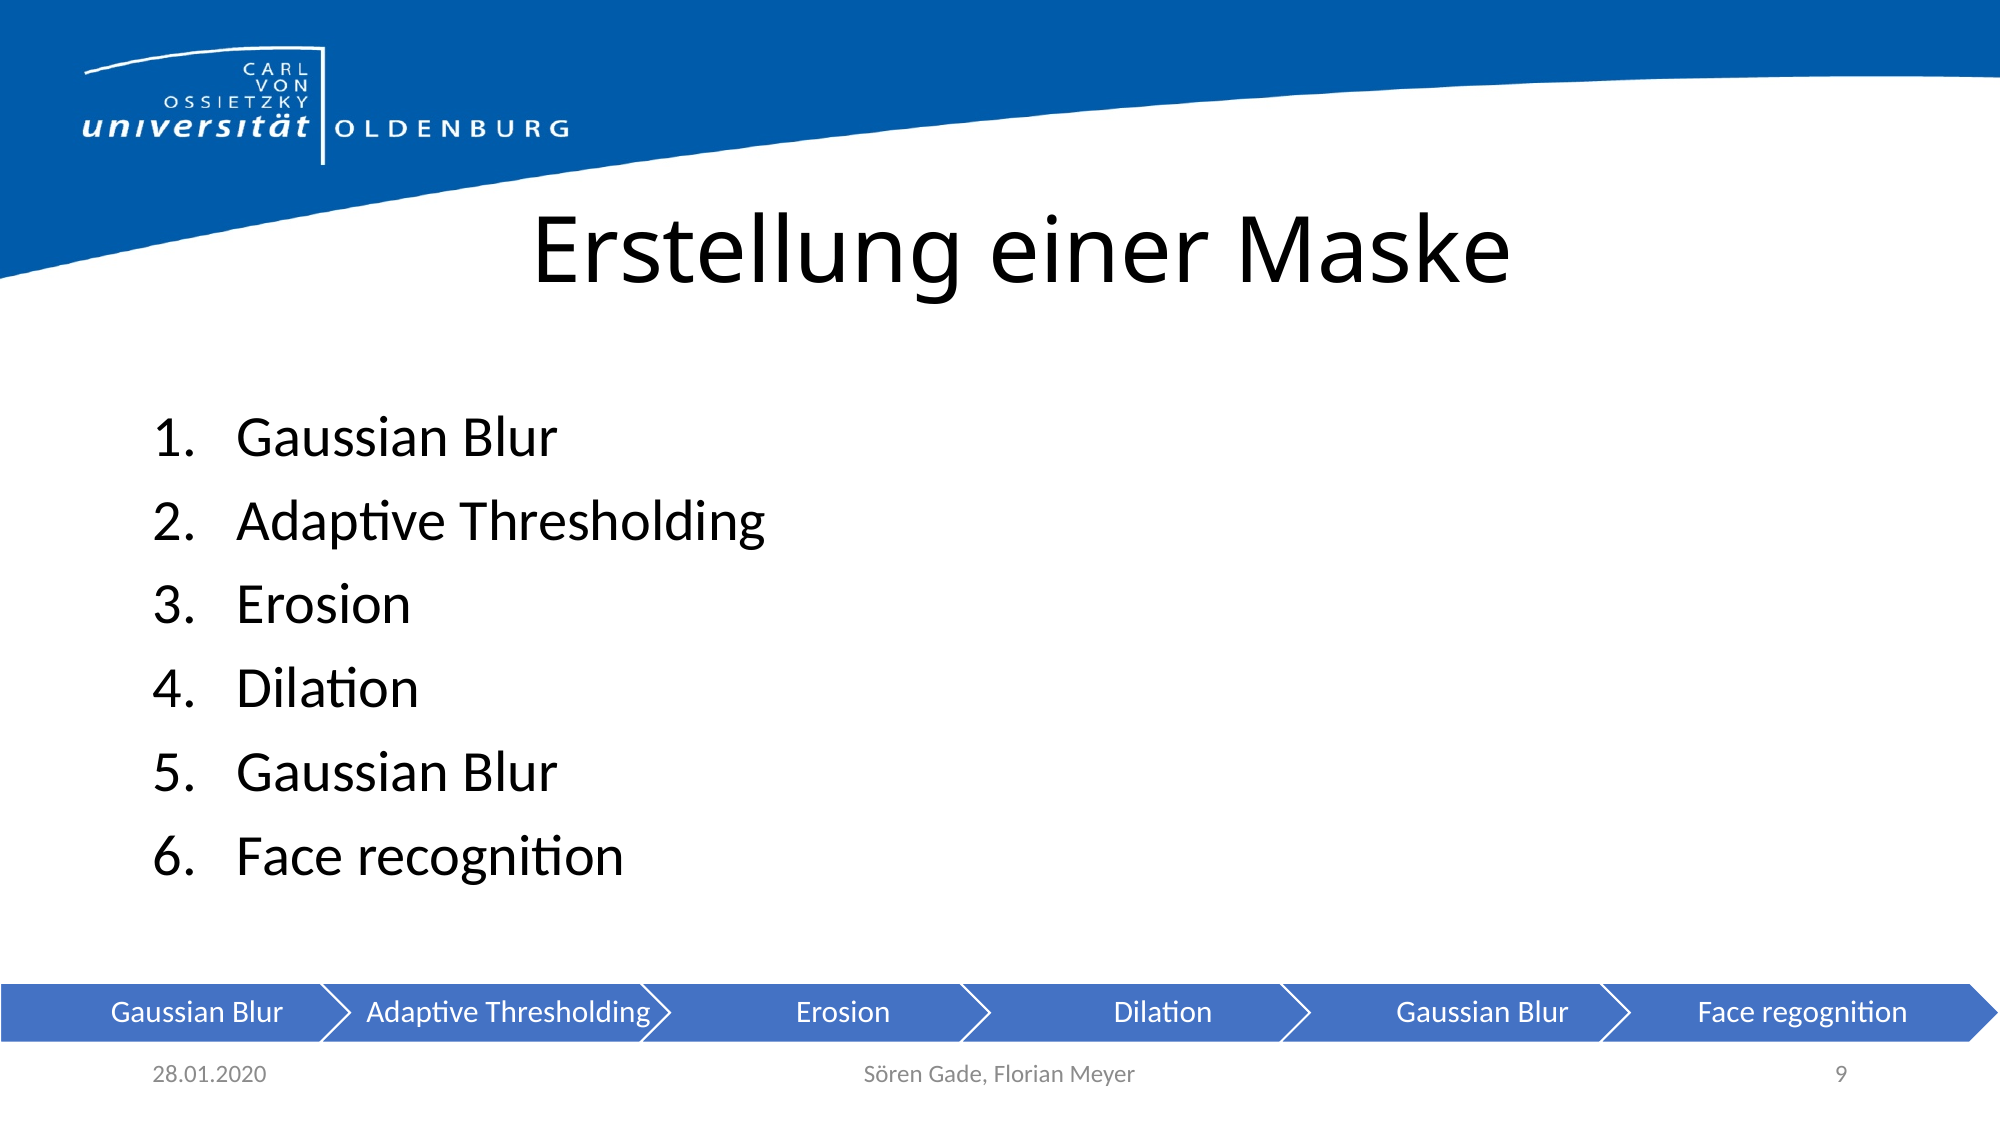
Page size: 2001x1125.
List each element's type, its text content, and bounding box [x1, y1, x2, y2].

title Erstellung einer Maske [137, 195, 1908, 398]
footer Sören Gade, Florian Meyer [662, 1044, 1338, 1103]
slide_number 9 [1412, 1044, 1863, 1103]
picture [0, 0, 2000, 641]
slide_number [137, 1044, 588, 1103]
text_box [0, 982, 2000, 1043]
list Gaussian Blur Adaptive Thresholding Erosion Dilation Gaussian Blur Face recognition [137, 398, 1908, 981]
